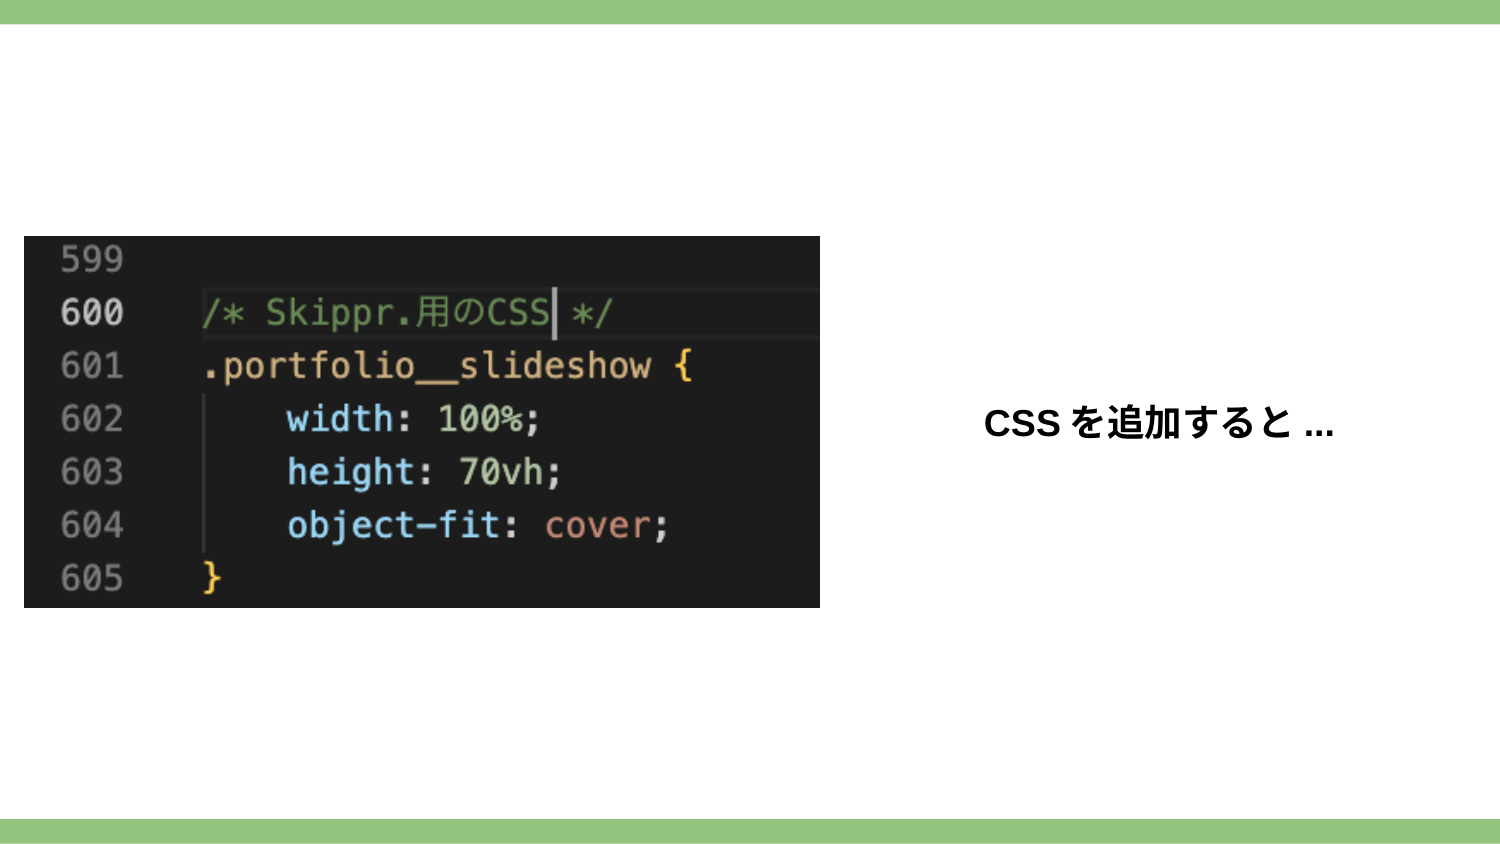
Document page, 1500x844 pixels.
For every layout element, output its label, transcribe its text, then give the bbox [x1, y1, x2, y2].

picture [24, 235, 820, 608]
text_box CSSを追加すると... [824, 383, 1500, 459]
text_box [0, 0, 1500, 25]
text_box [0, 819, 1500, 844]
